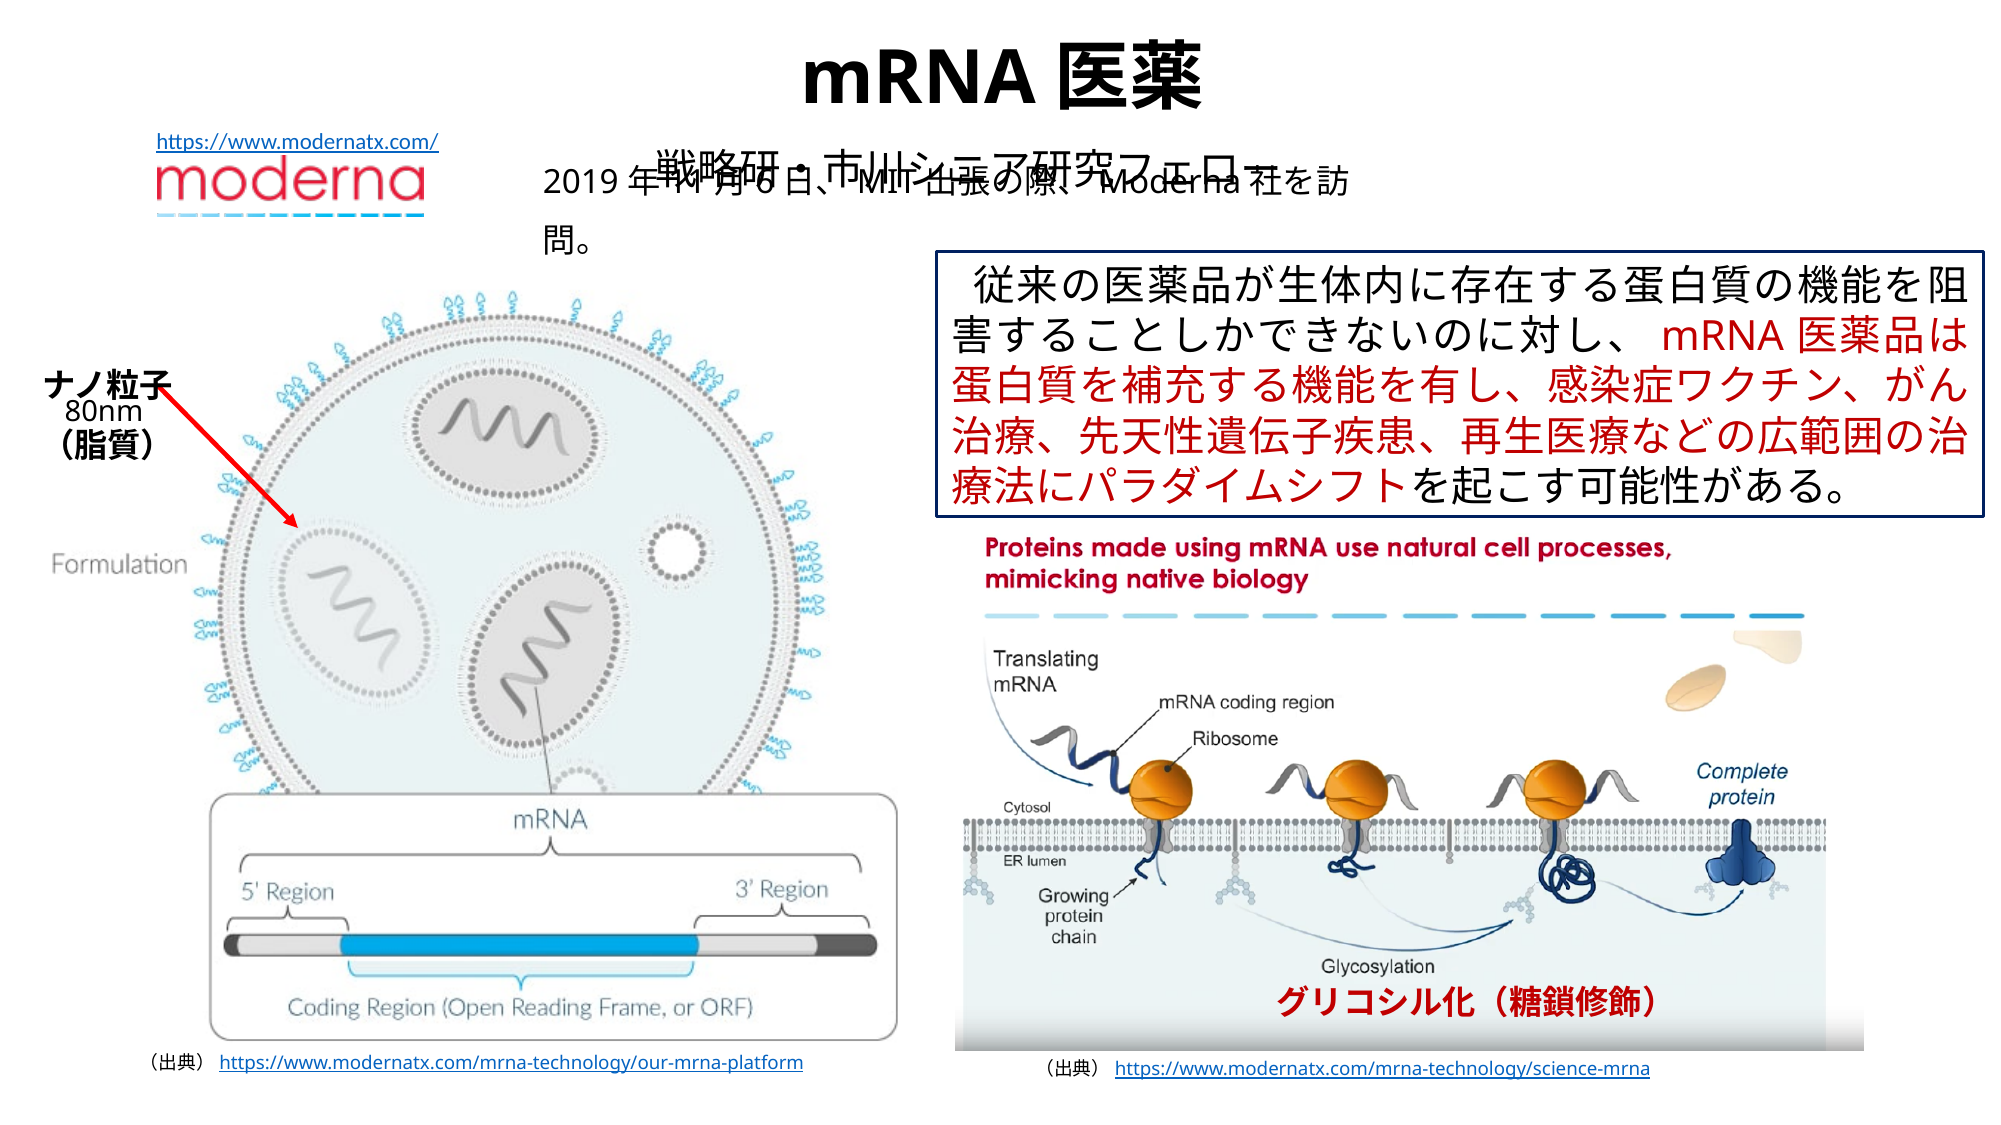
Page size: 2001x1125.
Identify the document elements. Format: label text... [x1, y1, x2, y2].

text_box （出典）https://www.modernatx.com/mrna-technology/science-mrna [1035, 1051, 1759, 1084]
text_box 戦略研・市川シニア研究フェロー [569, 127, 1368, 182]
text_box mRNA医薬 [592, 20, 1412, 126]
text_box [157, 385, 298, 528]
picture [955, 520, 1864, 1051]
text_box https://www.modernatx.com/ [141, 119, 454, 162]
picture [20, 249, 920, 1044]
picture [157, 155, 424, 217]
text_box 2019年11月6日、MIT出張の際、Moderna社を訪問。 [543, 182, 1368, 218]
text_box 従来の医薬品が生体内に存在する蛋白質の機能を阻害することしかできないのに対し、mRNA医薬品は蛋白質を補充する機能を有し、感染症ワクチン、がん治療、先天性遺伝子疾患、再生医療などの広範囲の治療法にパラダイムシフトを起こす可能性がある。 [936, 251, 1984, 517]
text_box （出典）https://www.modernatx.com/mrna-technology/our-mrna-platform [139, 1044, 863, 1077]
